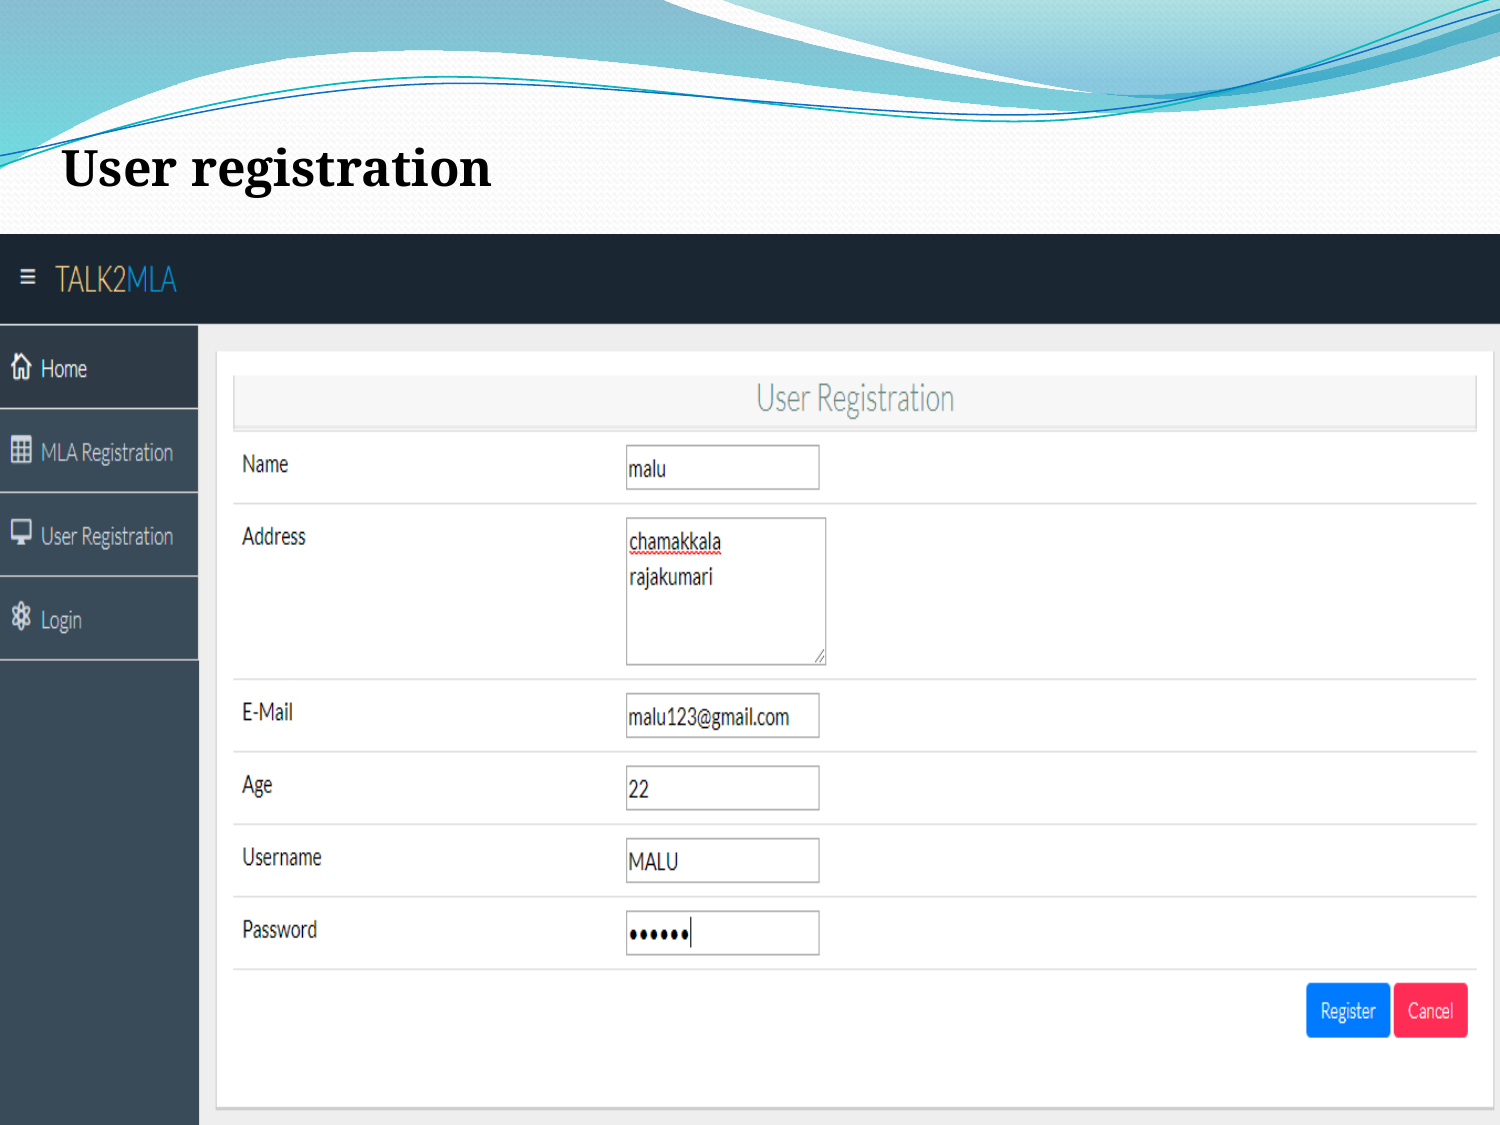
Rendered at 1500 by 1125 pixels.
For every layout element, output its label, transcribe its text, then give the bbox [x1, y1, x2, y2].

text_box User registration [46, 128, 1348, 204]
picture [0, 234, 1500, 1125]
